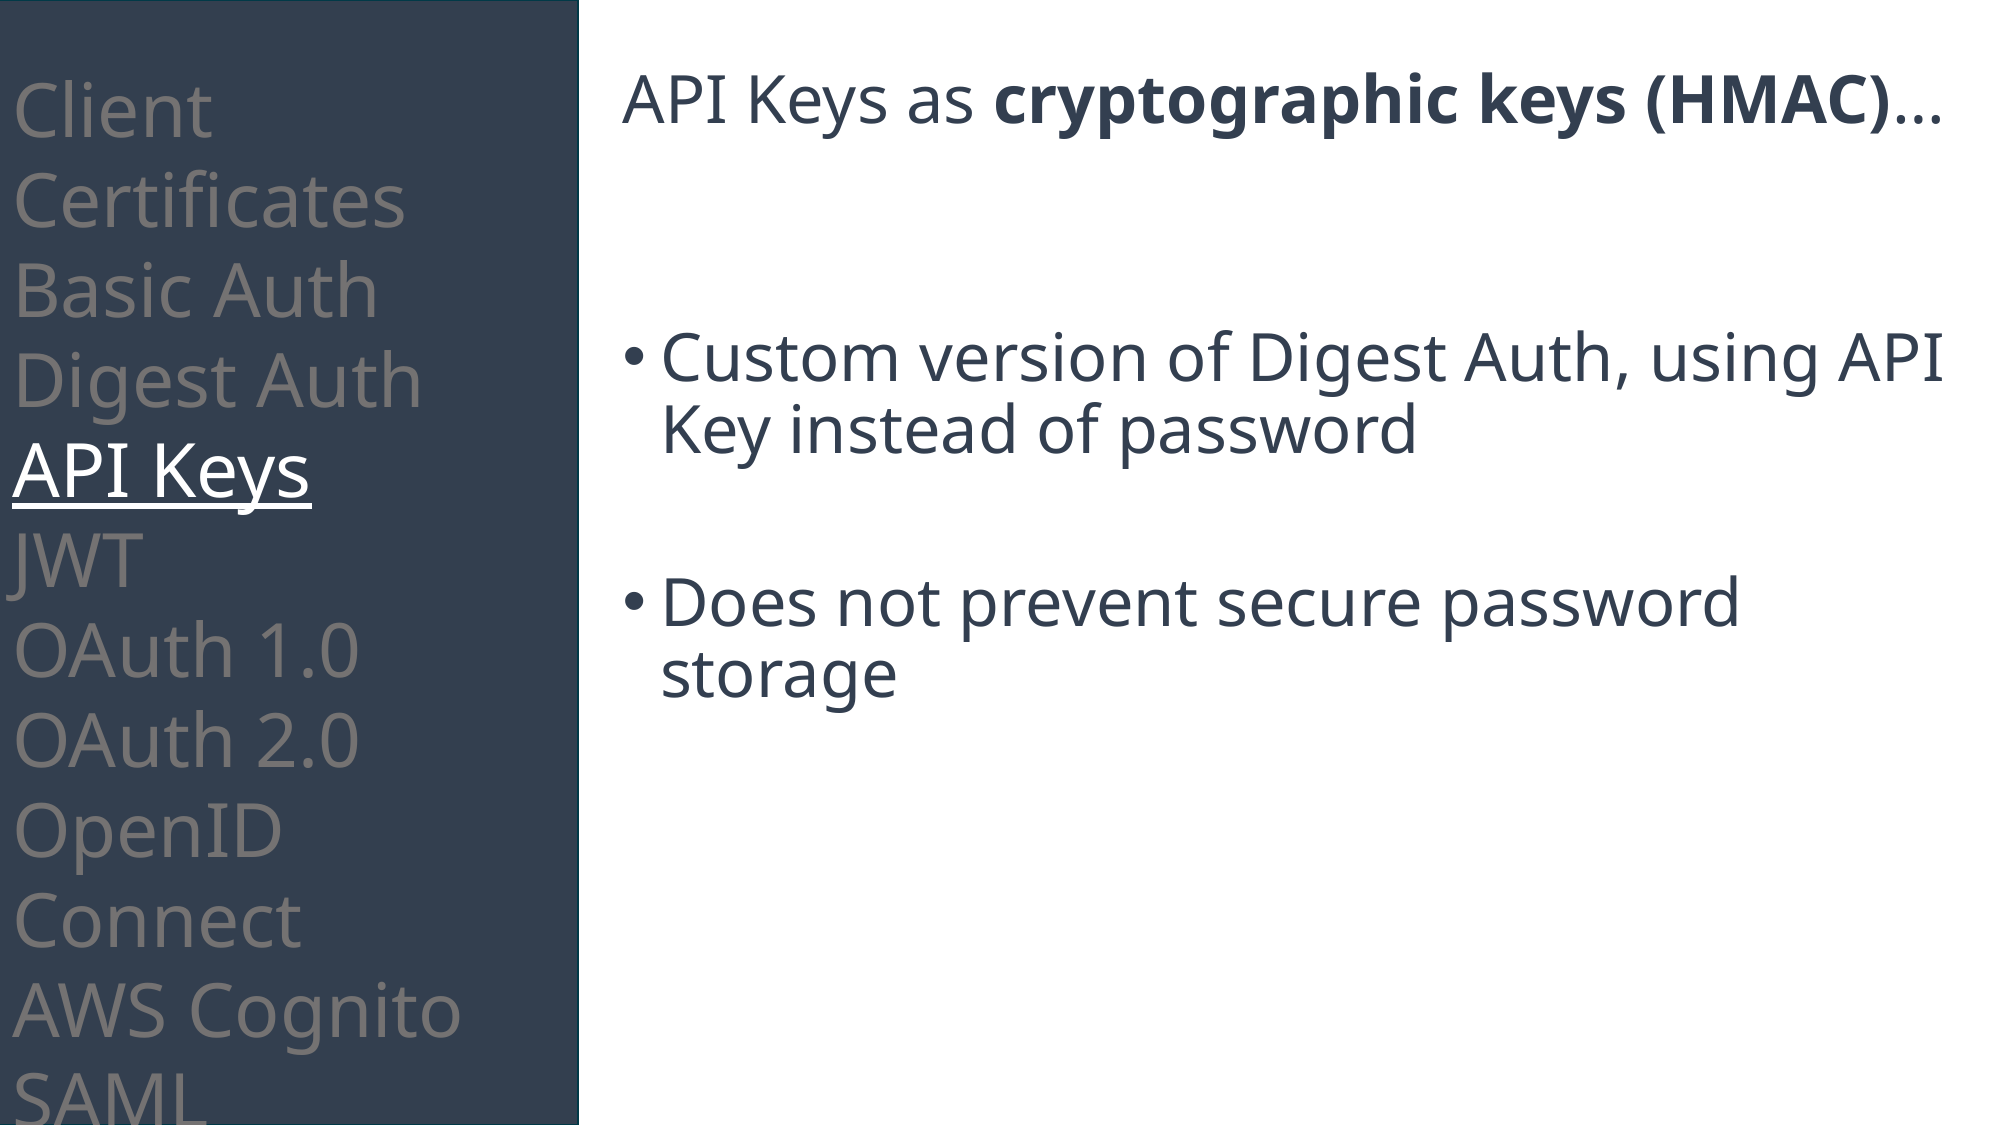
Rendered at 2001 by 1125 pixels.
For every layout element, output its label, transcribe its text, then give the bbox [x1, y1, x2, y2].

text_box [0, 0, 579, 1125]
text_box Client Certificates Basic Auth Digest Auth API Keys JWT OAuth 1.0 OAuth 2.0 OpenID Connect AWS Cognito SAML WS-Security [0, 55, 578, 1125]
list API Keys as cryptographic keys (HMAC)… [607, 58, 1978, 189]
text_box Custom version of Digest Auth, using API Key instead of password Does not prevent secure password storage [607, 316, 1978, 832]
